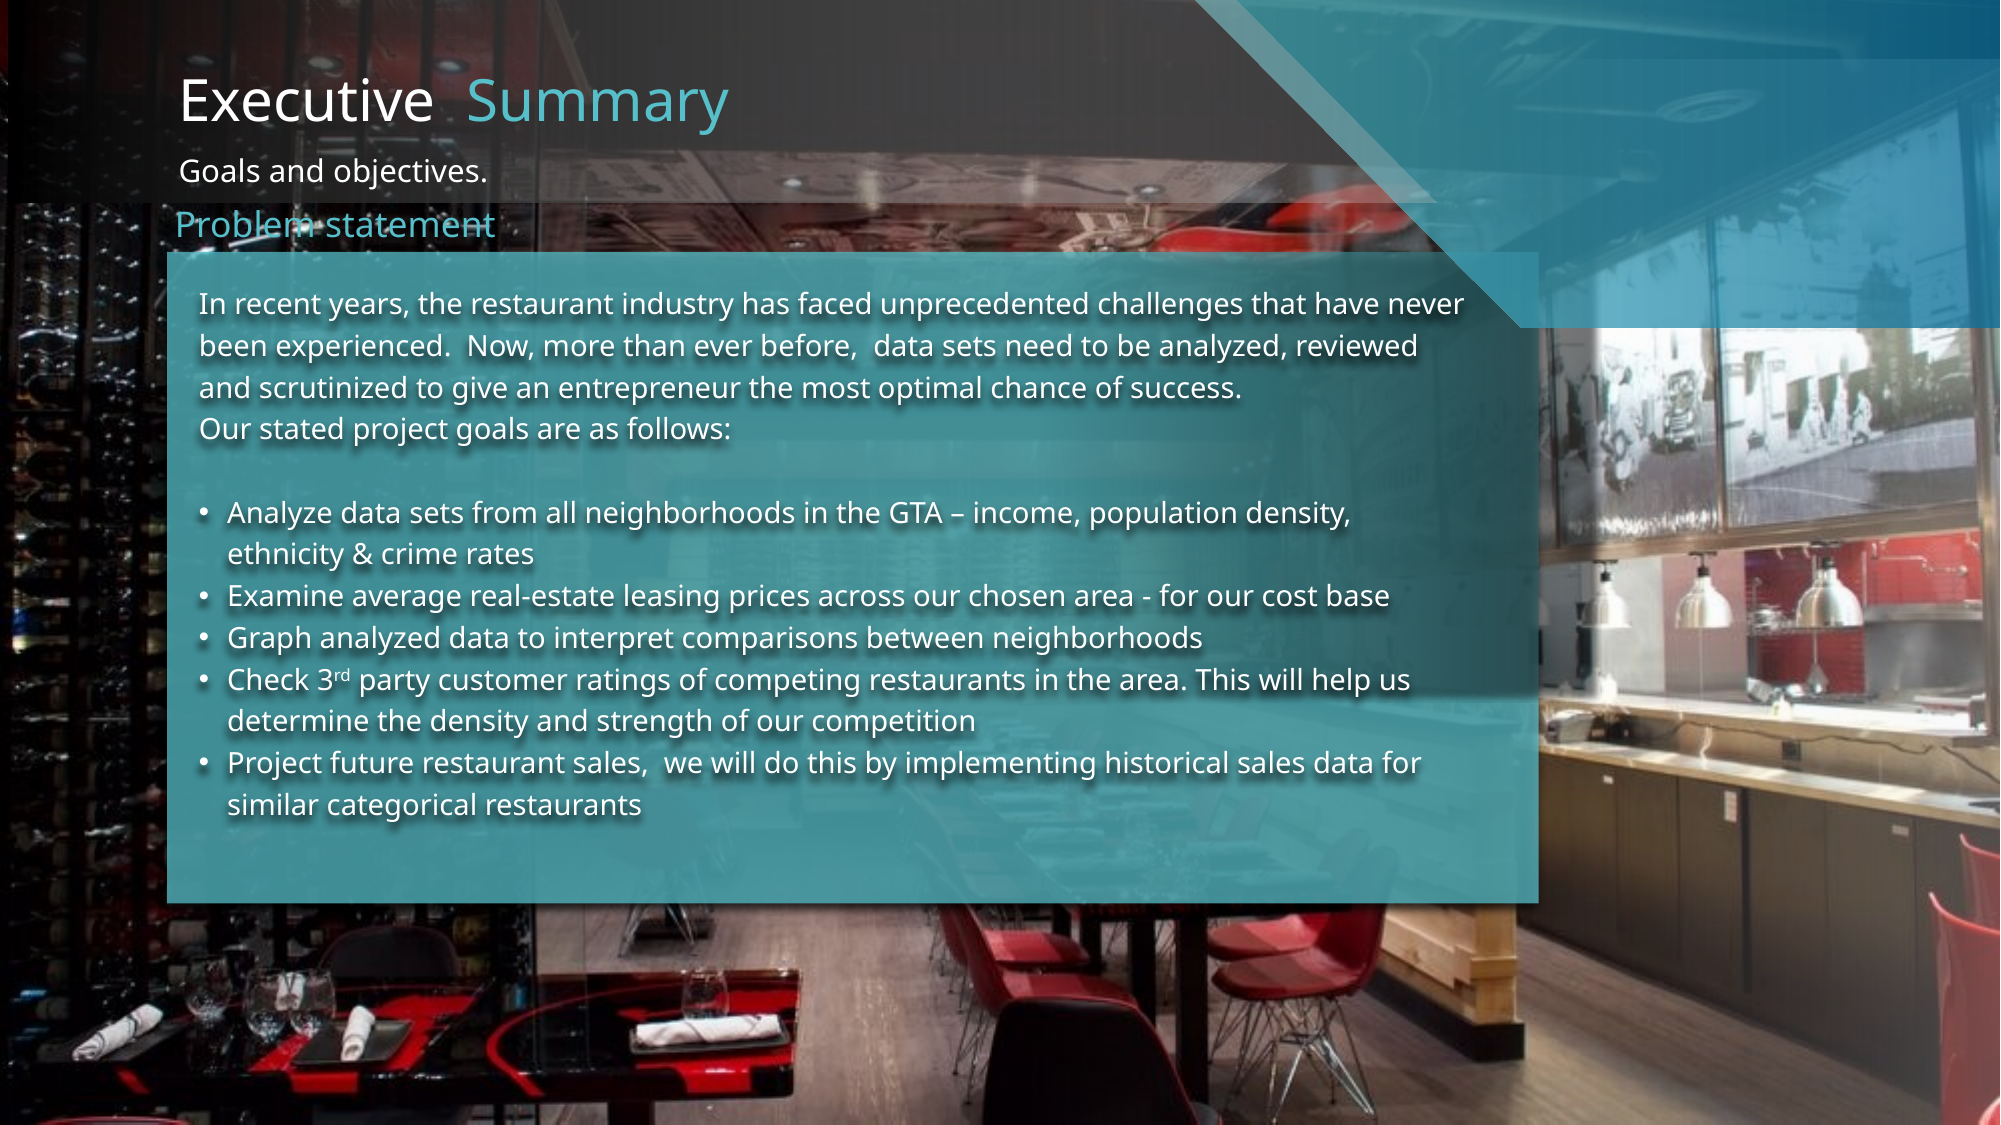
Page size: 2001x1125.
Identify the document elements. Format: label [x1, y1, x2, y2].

picture [0, 0, 2000, 1125]
text_box [159, 194, 1487, 871]
text_box [163, 55, 756, 197]
